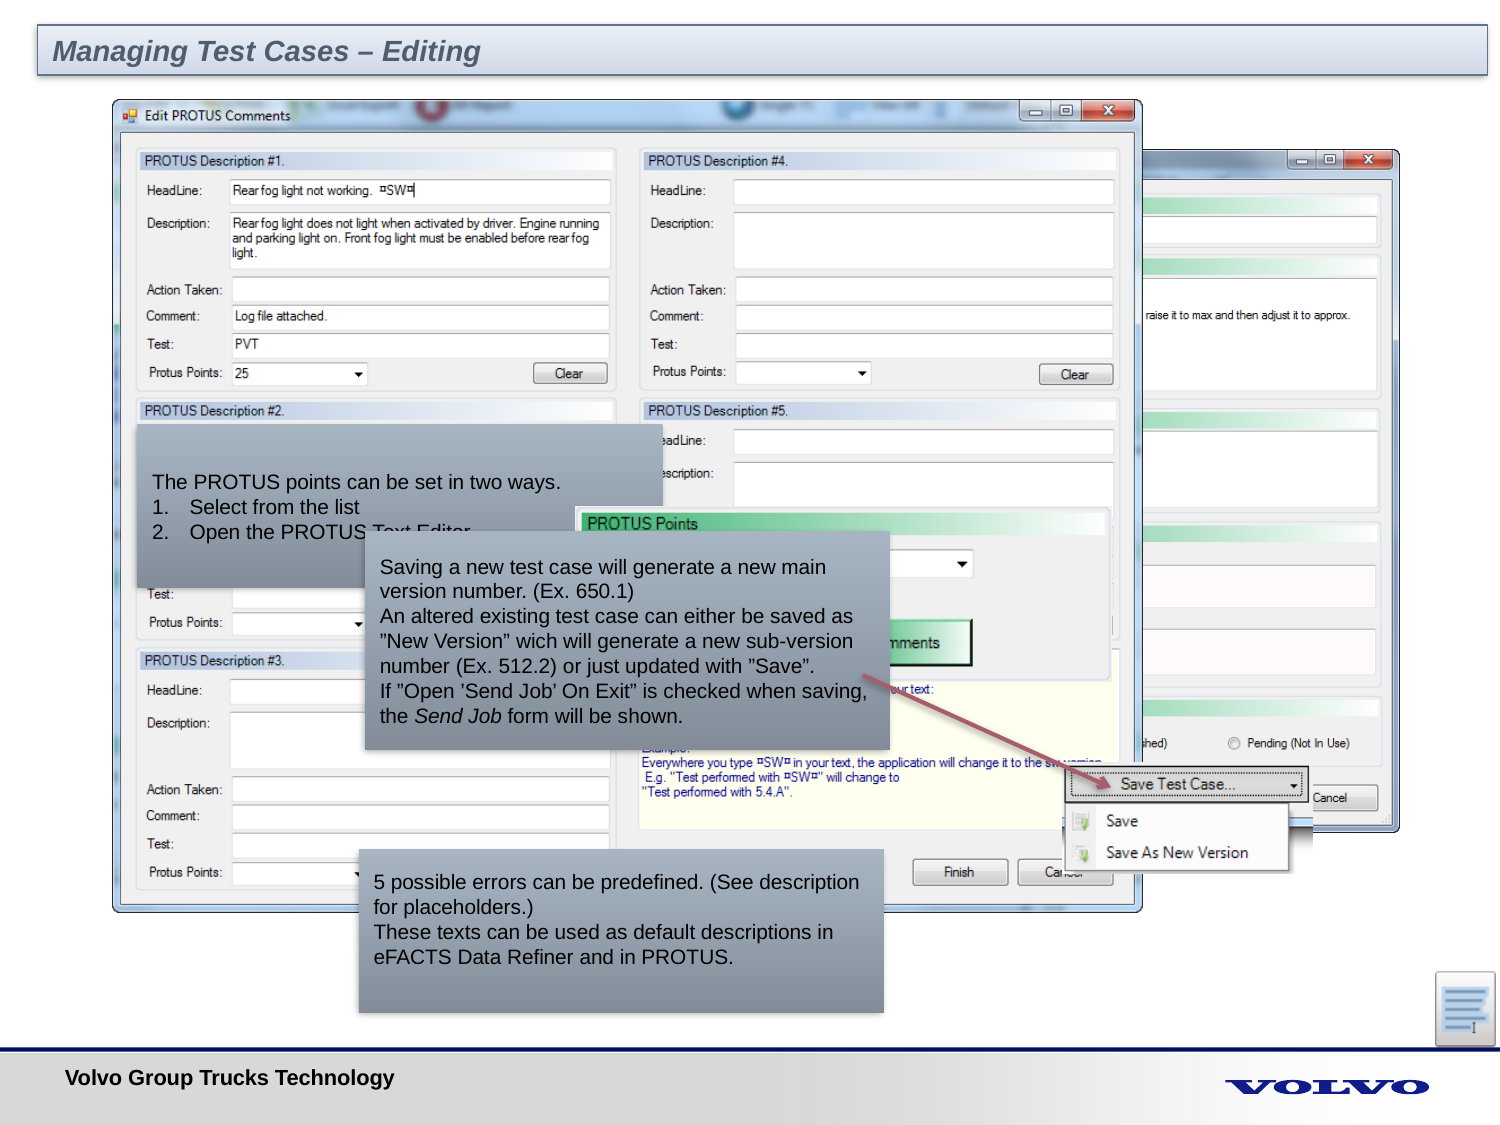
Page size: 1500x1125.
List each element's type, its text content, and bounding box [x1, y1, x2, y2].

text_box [137, 424, 1112, 682]
picture [1143, 149, 1401, 834]
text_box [364, 531, 1313, 874]
picture [1424, 969, 1500, 1051]
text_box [112, 99, 1143, 1013]
picture [0, 1053, 1436, 1125]
text_box Managing Test Cases – Editing [37, 24, 1488, 76]
